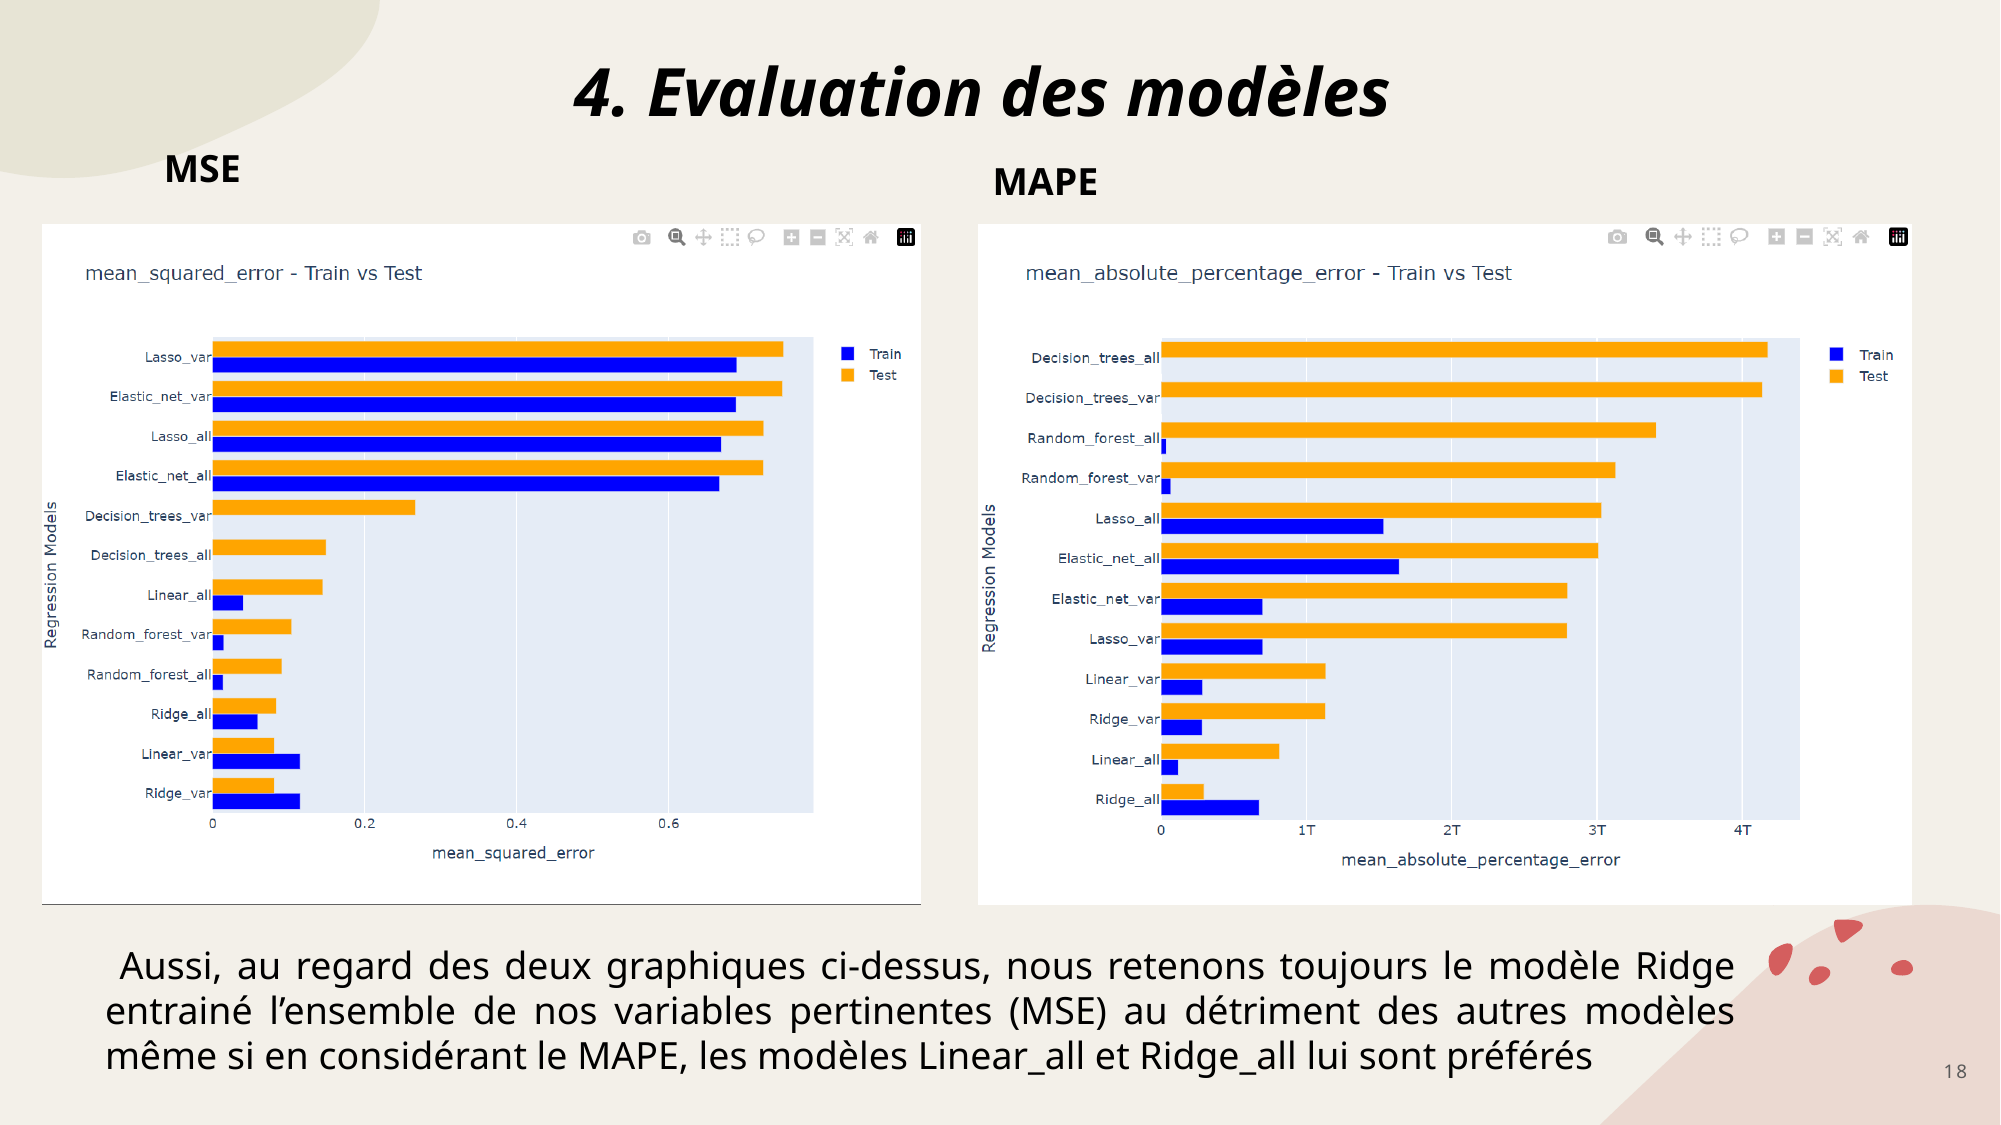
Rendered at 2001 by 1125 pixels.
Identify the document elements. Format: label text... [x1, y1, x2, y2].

title 4. Evaluation des modèles [79, 0, 1887, 138]
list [977, 224, 1912, 905]
text_box MSE [149, 137, 514, 198]
text_box Aussi, au regard des deux graphiques ci-dessus, nous retenons toujours le modèle Ridge entrainé l’ensemble de nos variables pertinentes (MSE) au détriment des autres modèles même si en considérant le MAPE, les modèles Linear_all et Ridge_all lui sont préférés [90, 934, 1752, 1085]
slide_number 18 [1911, 1042, 1999, 1103]
text_box MAPE [977, 150, 1343, 211]
picture [42, 224, 921, 905]
